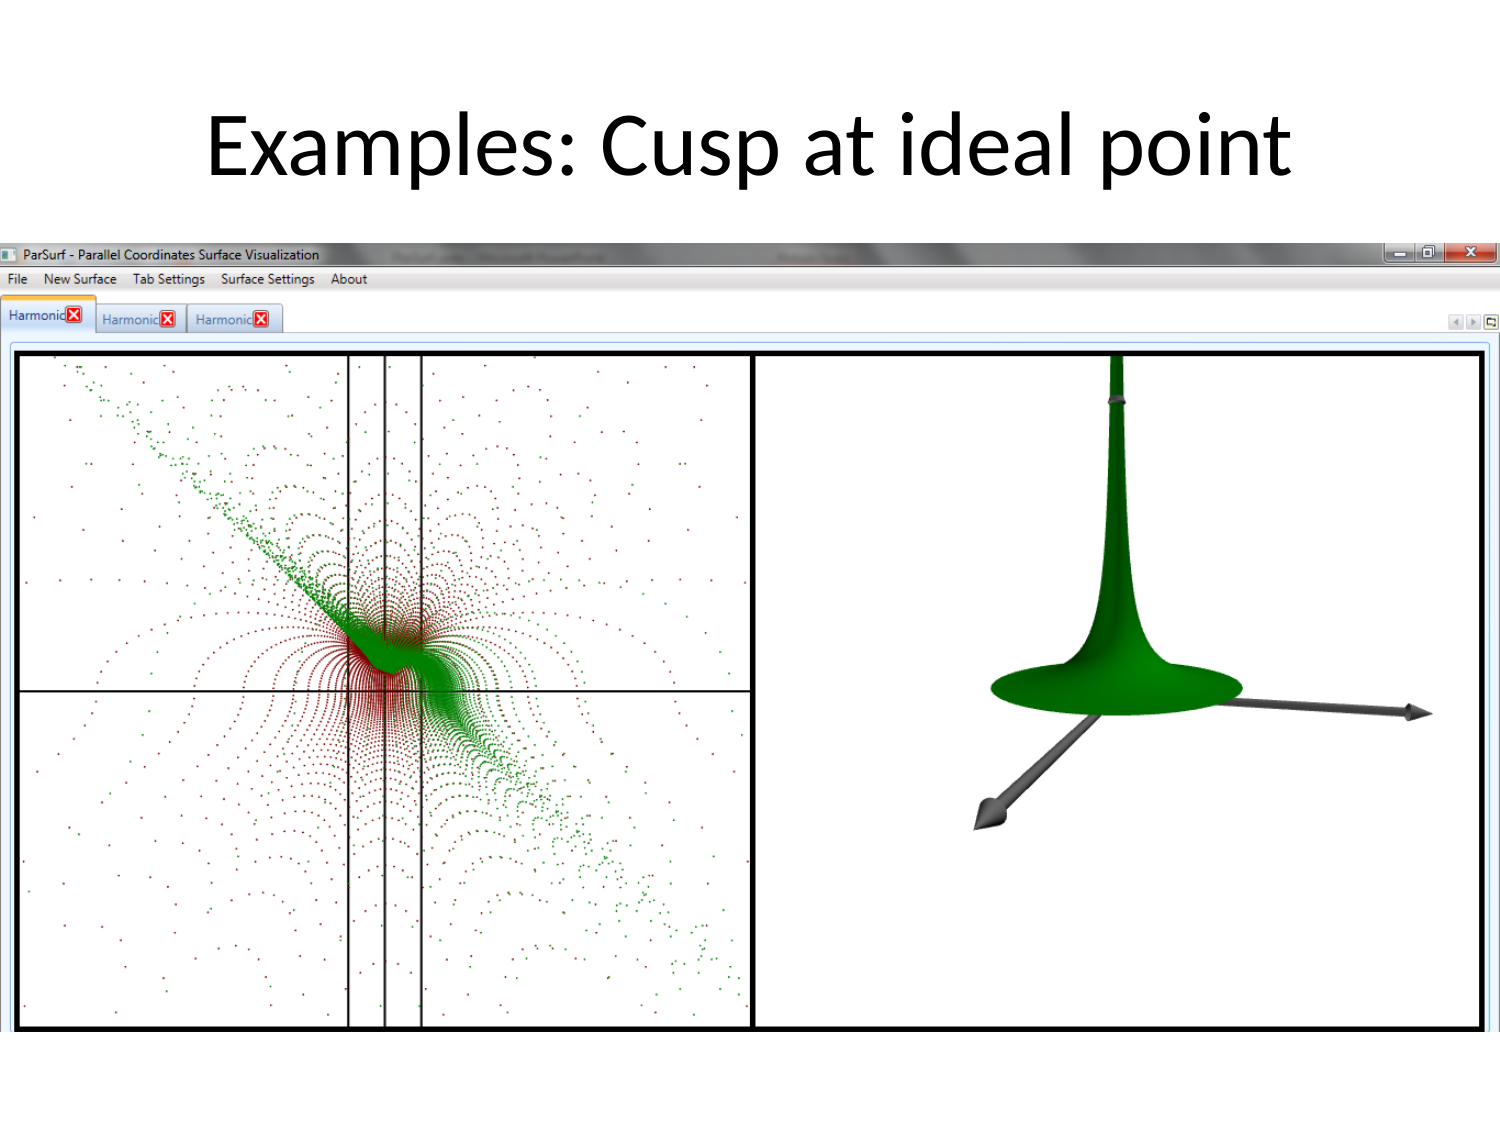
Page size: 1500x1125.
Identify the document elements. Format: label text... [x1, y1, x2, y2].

picture [0, 243, 1500, 1033]
title Examples: Cusp at ideal point [75, 45, 1425, 233]
